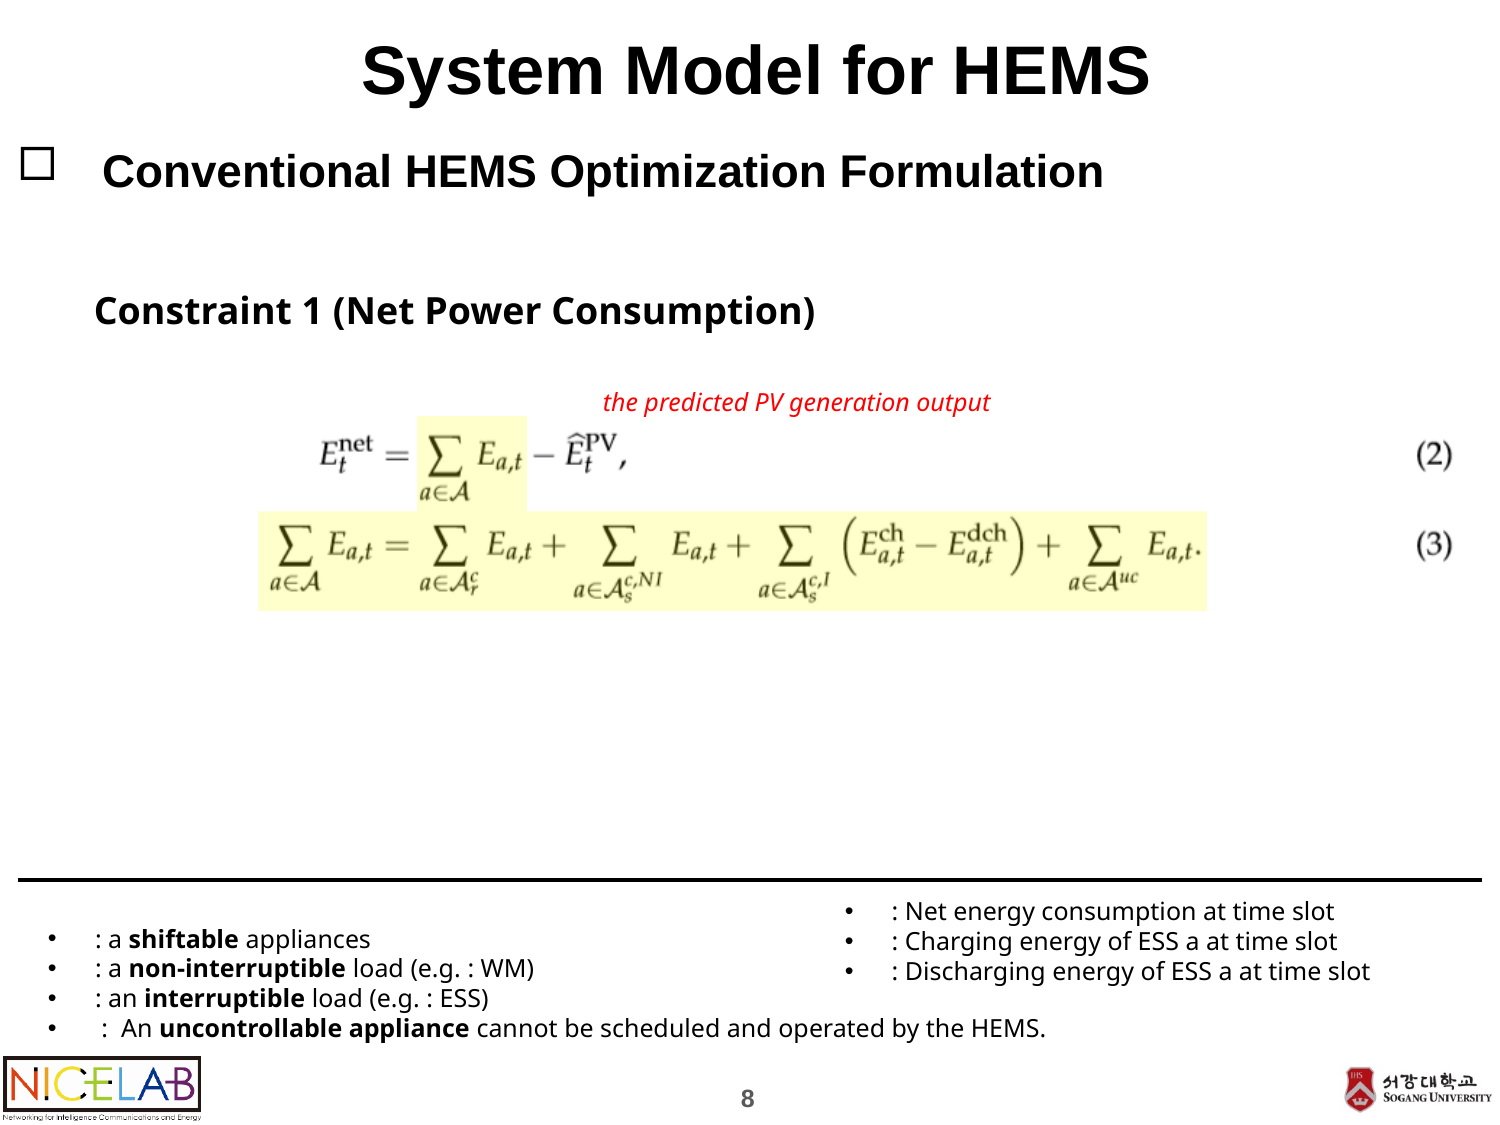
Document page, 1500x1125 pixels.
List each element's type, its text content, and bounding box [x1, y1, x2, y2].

title System Model for HEMS [87, 14, 1425, 130]
text_box the predicted PV generation output [588, 379, 1045, 411]
picture [0, 411, 1500, 631]
list Conventional HEMS Optimization Formulation [0, 130, 1500, 219]
picture [3, 1056, 201, 1121]
picture [1339, 1066, 1496, 1113]
text_box Constraint 1 (Net Power Consumption) [79, 280, 841, 340]
